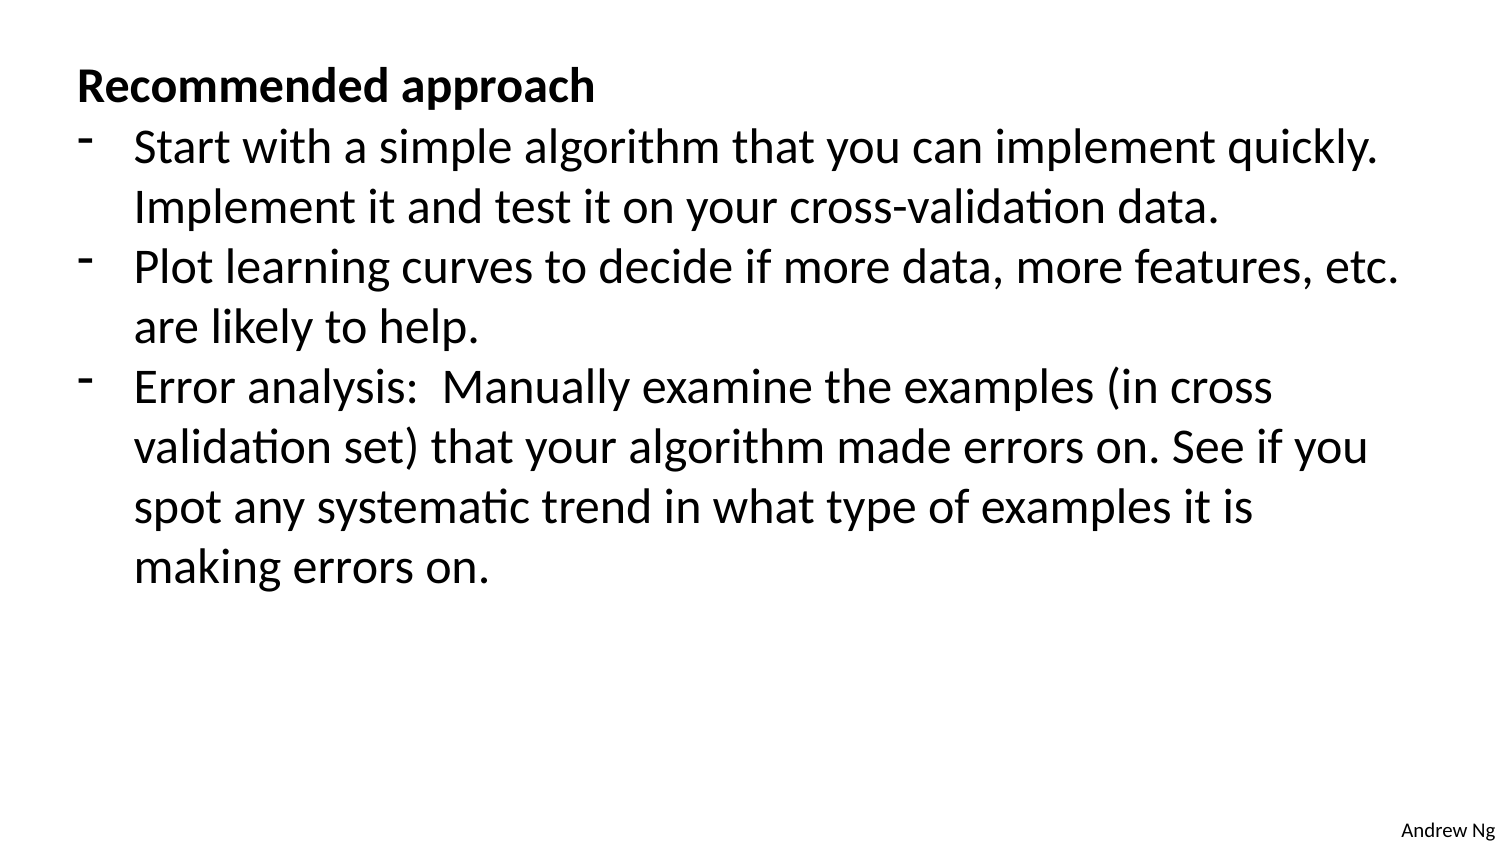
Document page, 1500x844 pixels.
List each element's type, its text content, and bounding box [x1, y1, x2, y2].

text_box Recommended approach [62, 45, 1425, 106]
text_box Start with a simple algorithm that you can implement quickly. Implement it and test it on your cross-validation data. Plot learning curves to decide if more data, more features, etc. are likely to help. Error analysis: Manually examine the examples (in cross validation set) that your algorithm made errors on. See if you spot any systematic trend in what type of examples it is making errors on. [62, 106, 1425, 601]
